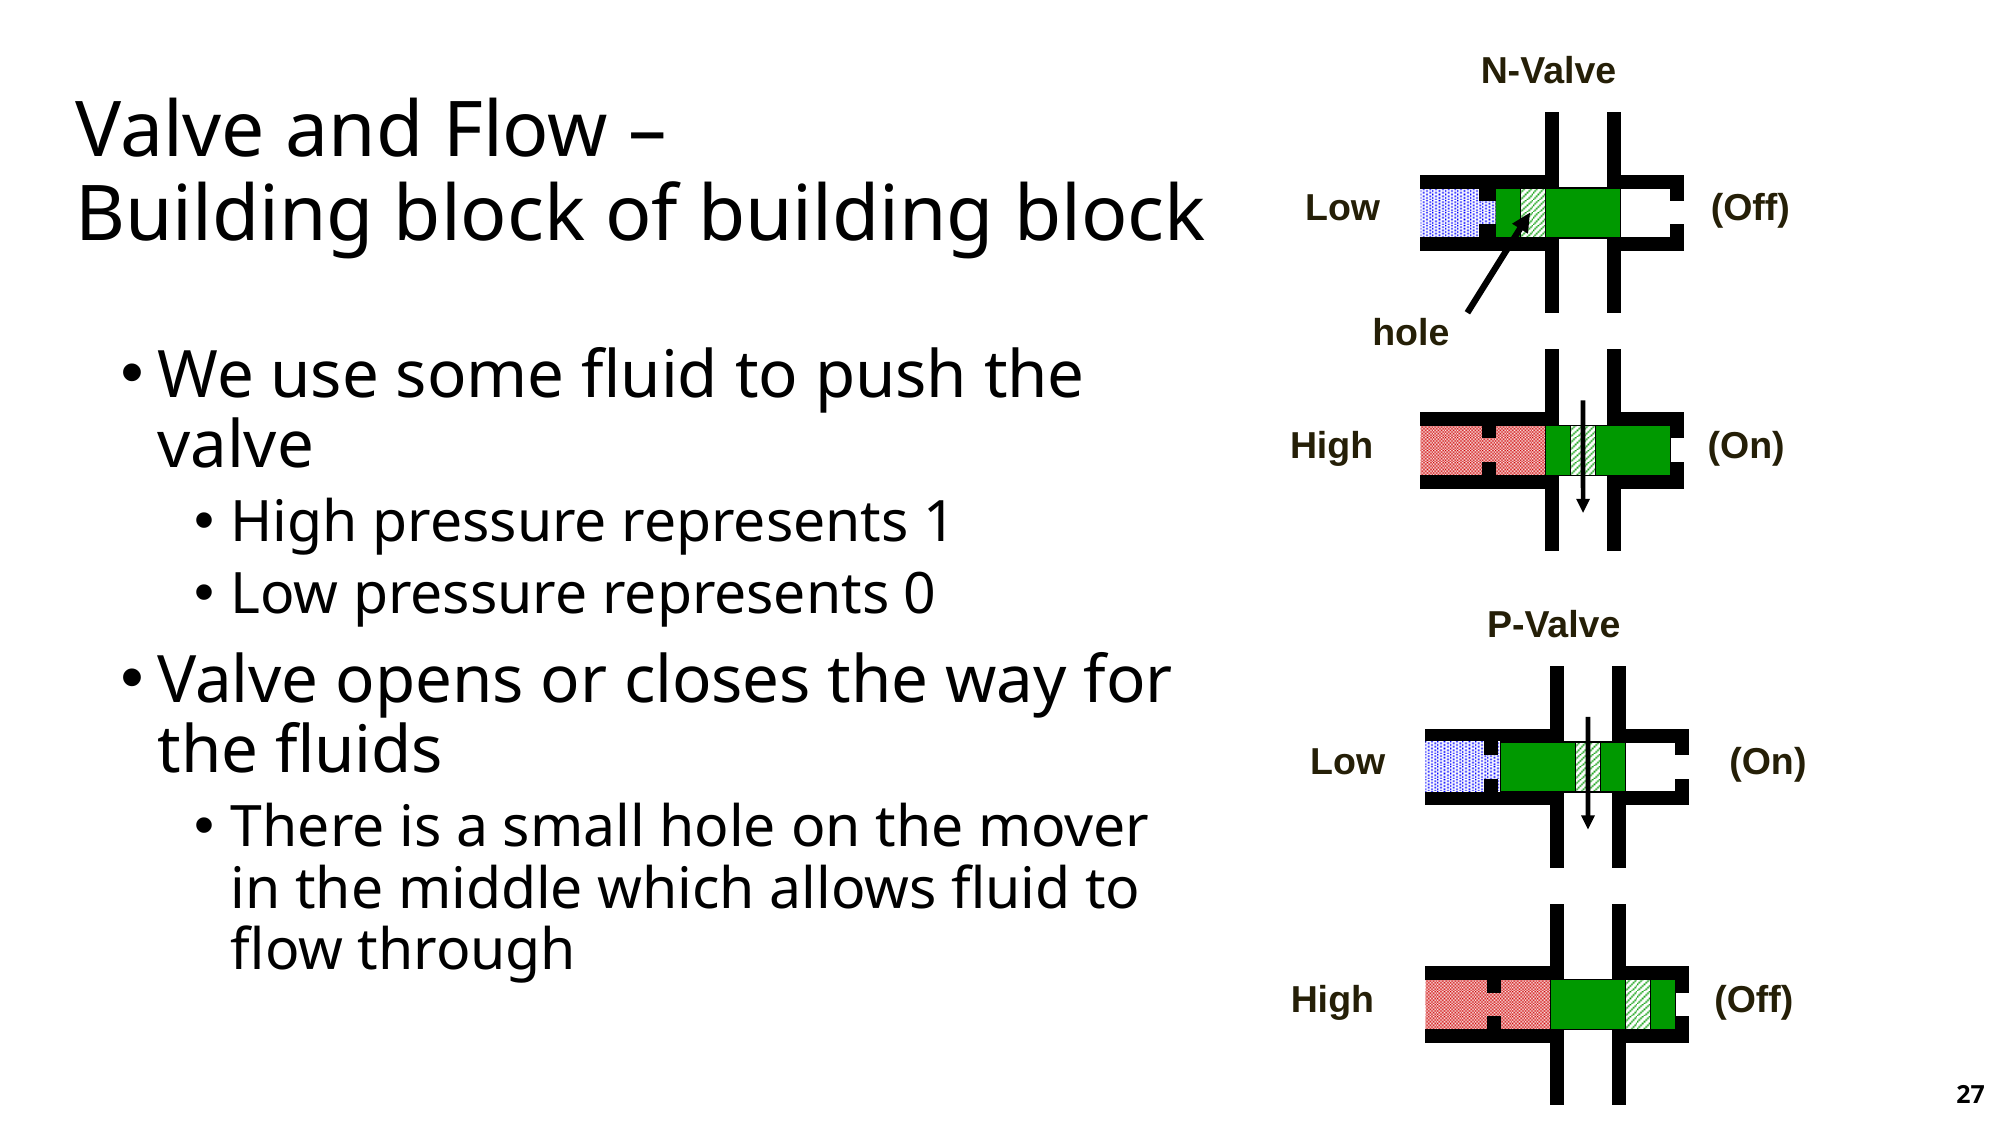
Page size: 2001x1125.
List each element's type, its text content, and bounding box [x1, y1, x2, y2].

list We use some fluid to push the valve High pressure represents 1 Low pressure represents 0 Valve opens or closes the way for the fluids There is a small hole on the mover in the middle which allows fluid to flow through [105, 333, 1206, 992]
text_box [1356, 212, 1531, 362]
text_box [1293, 666, 1823, 868]
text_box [1684, 174, 1807, 239]
title Valve and Flow – Building block of building block [60, 47, 1257, 300]
text_box P-Valve [1472, 592, 1636, 653]
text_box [1582, 399, 1801, 514]
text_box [1420, 112, 1684, 314]
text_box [1274, 903, 1810, 1105]
slide_number 27 [1550, 1065, 2000, 1125]
text_box N-Valve [1466, 38, 1632, 98]
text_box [1274, 349, 1684, 551]
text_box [1288, 174, 1420, 239]
